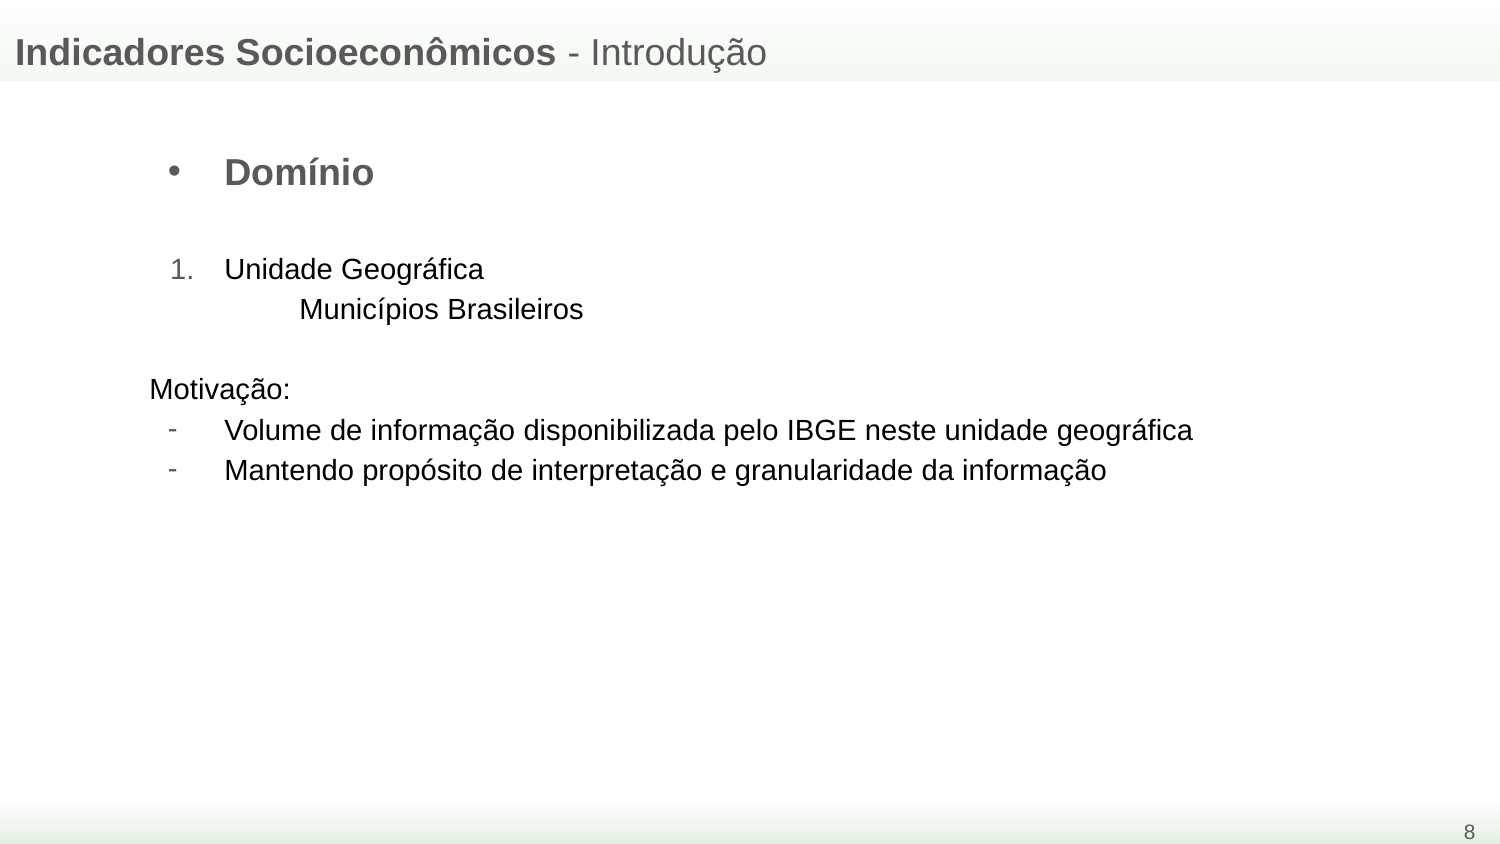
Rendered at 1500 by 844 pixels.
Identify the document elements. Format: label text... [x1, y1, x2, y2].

list Indicadores Socioeconômicos - Introdução [0, 0, 1483, 100]
list Domínio Unidade Geográfica Municípios Brasileiros Motivação: Volume de informação disponibilizada pelo IBGE neste unidade geográfica Mantendo propósito de interpretação e granularidade da informação [134, 126, 1336, 687]
slide_number ‹#› [1400, 798, 1491, 844]
